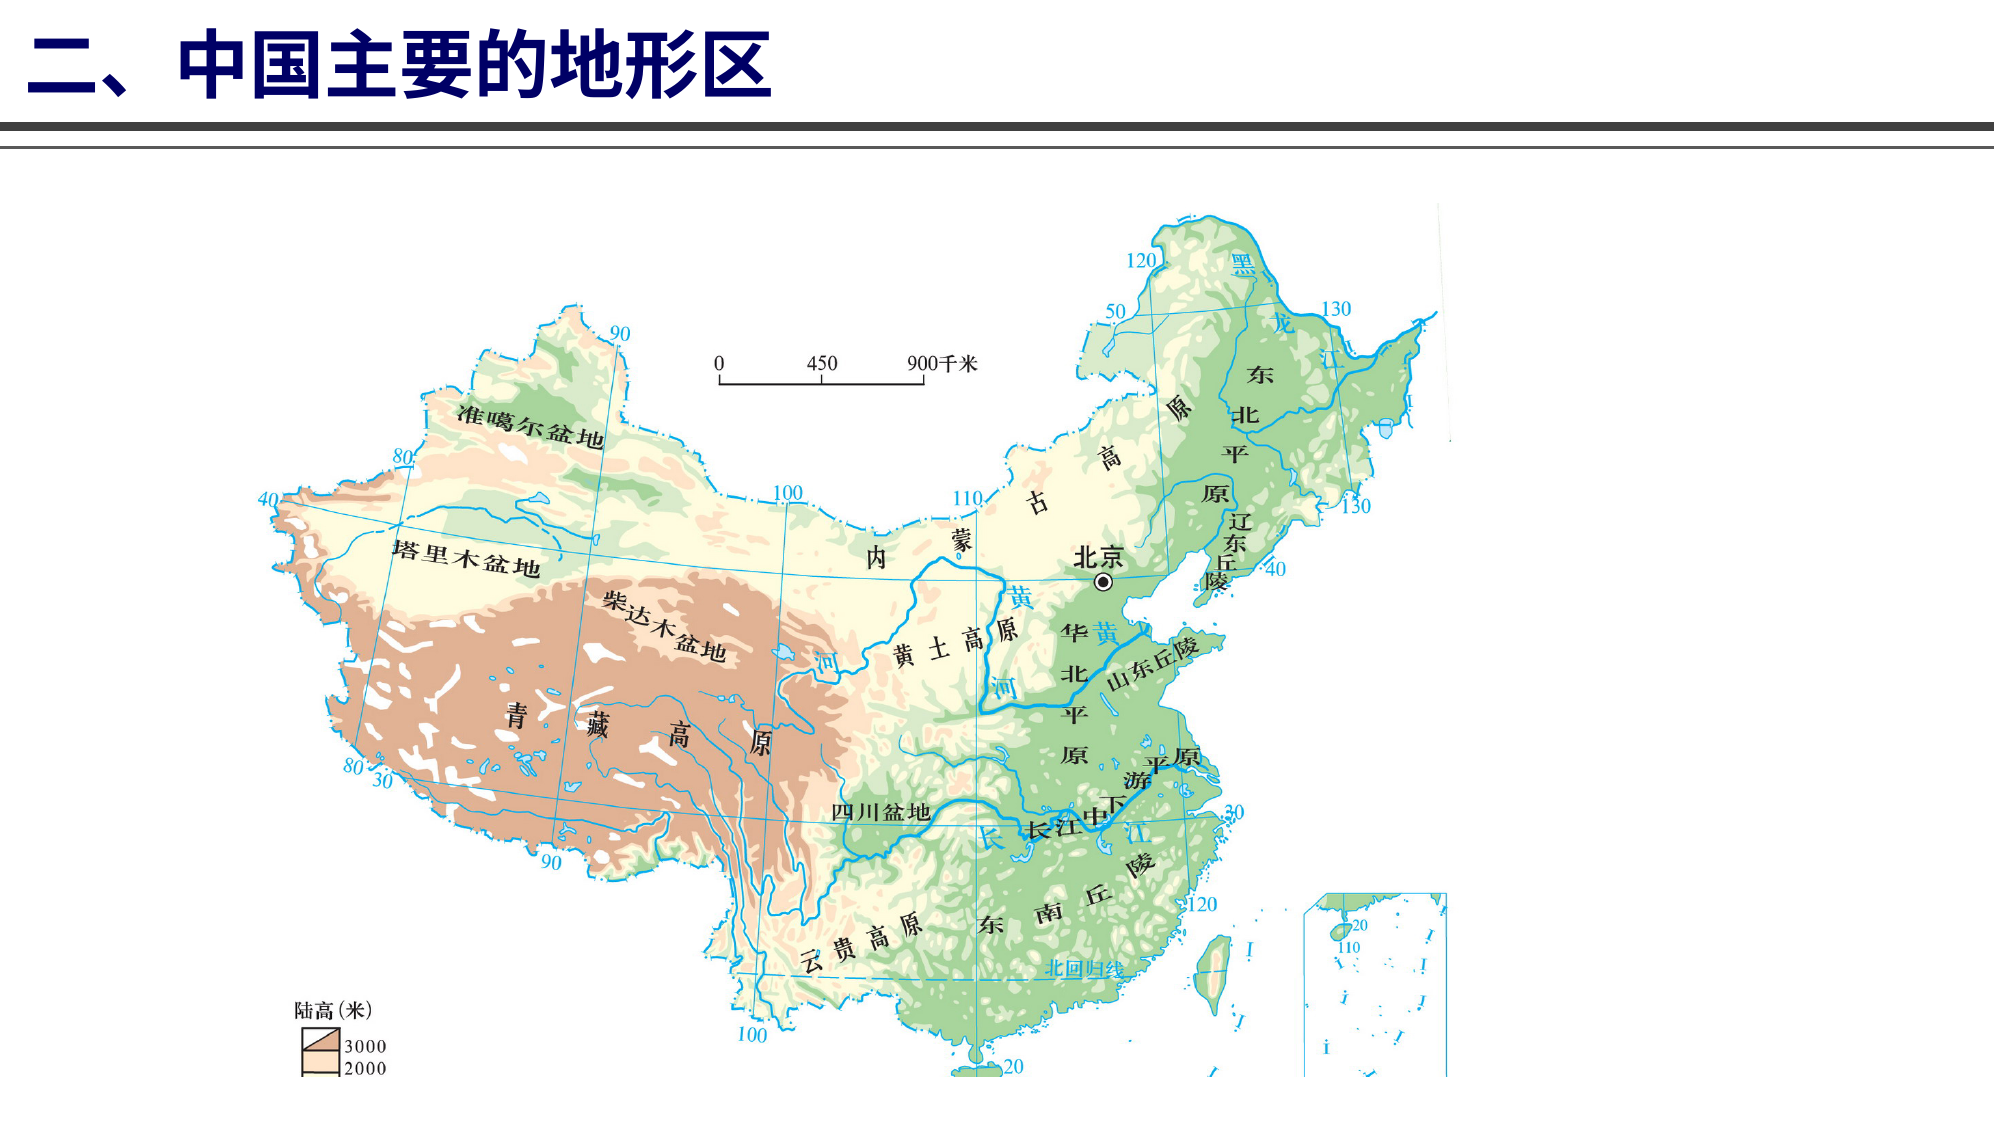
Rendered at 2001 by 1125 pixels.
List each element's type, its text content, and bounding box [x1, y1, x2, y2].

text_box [0, 126, 1994, 148]
picture [249, 203, 1466, 1077]
text_box 二、中国主要的地形区 [10, 9, 790, 115]
